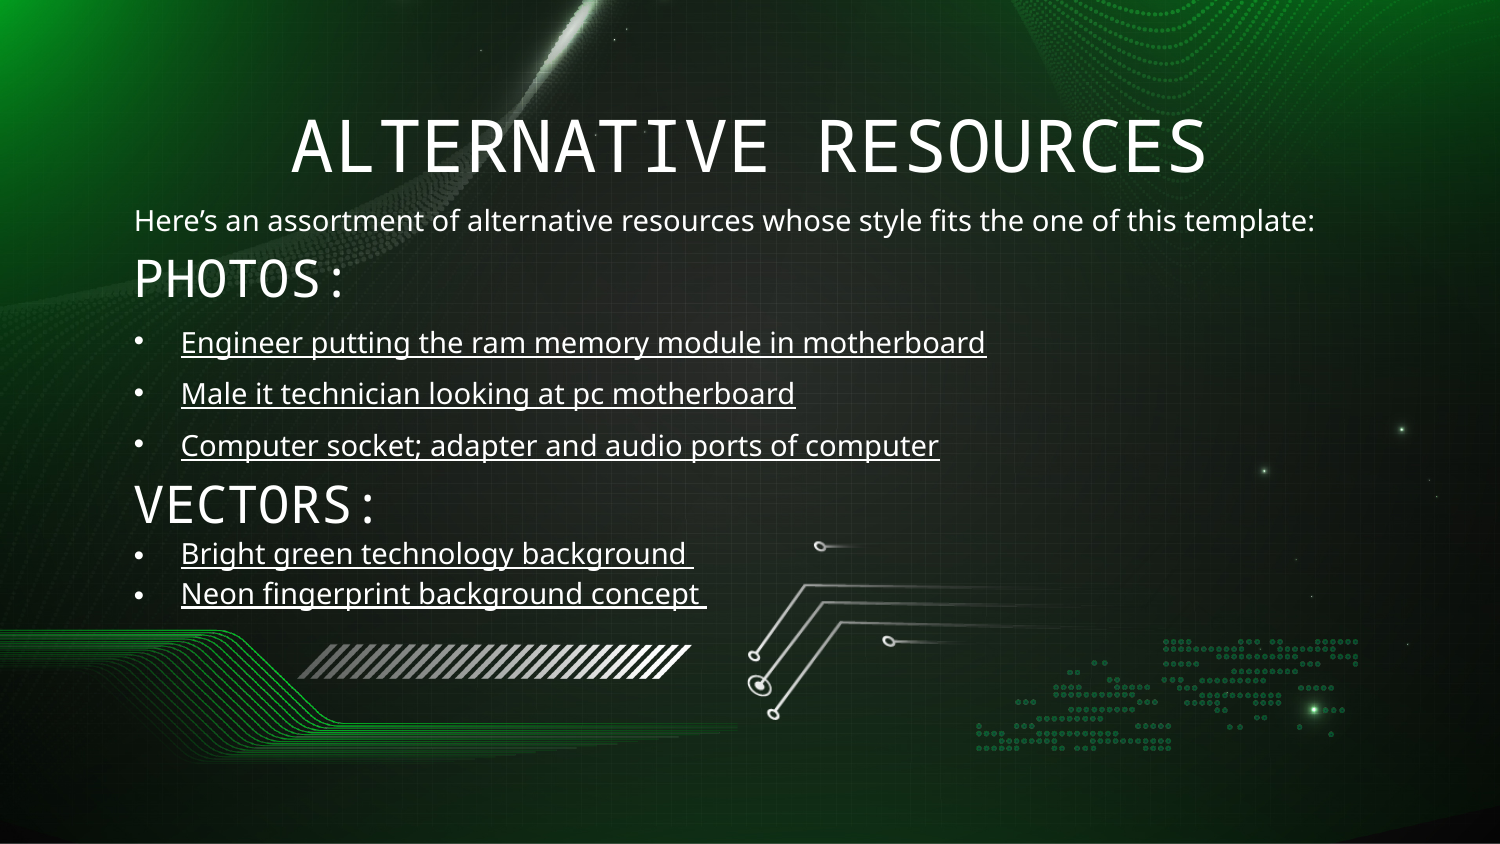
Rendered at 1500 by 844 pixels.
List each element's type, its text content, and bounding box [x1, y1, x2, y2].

list Here’s an assortment of alternative resources whose style fits the one of this template: PHOTOS: Engineer putting the ram memory module in motherboard Male it technician looking at pc motherboard Computer socket; adapter and audio ports of computer VECTORS: Bright green technology background Neon fingerprint background concept [118, 198, 1382, 754]
picture [0, 0, 1500, 844]
title ALTERNATIVE RESOURCES [118, 90, 1382, 198]
